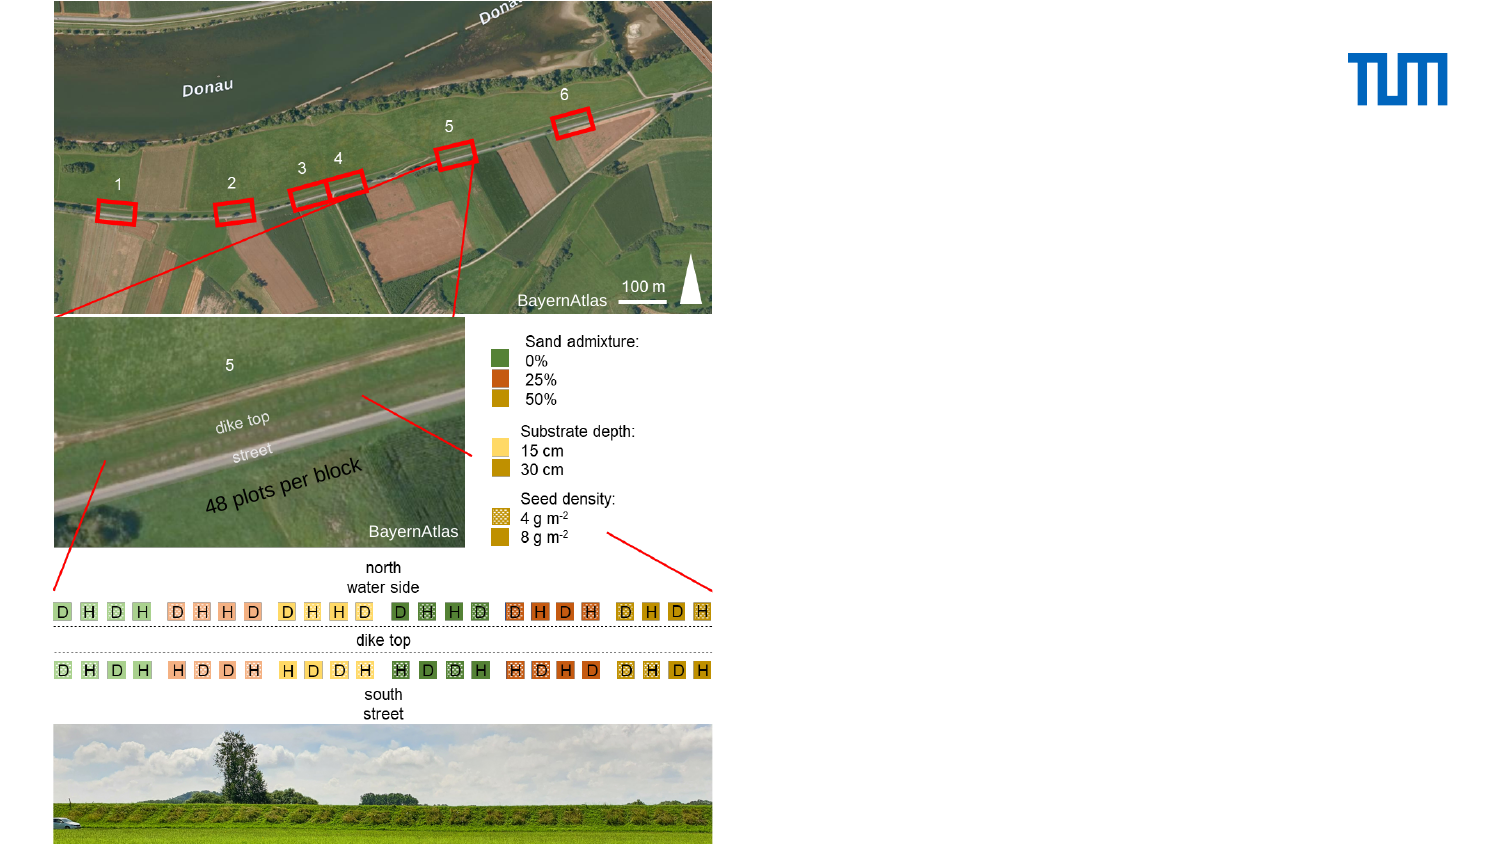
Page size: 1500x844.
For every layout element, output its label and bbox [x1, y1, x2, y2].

list [52, 0, 713, 723]
picture [53, 723, 713, 844]
